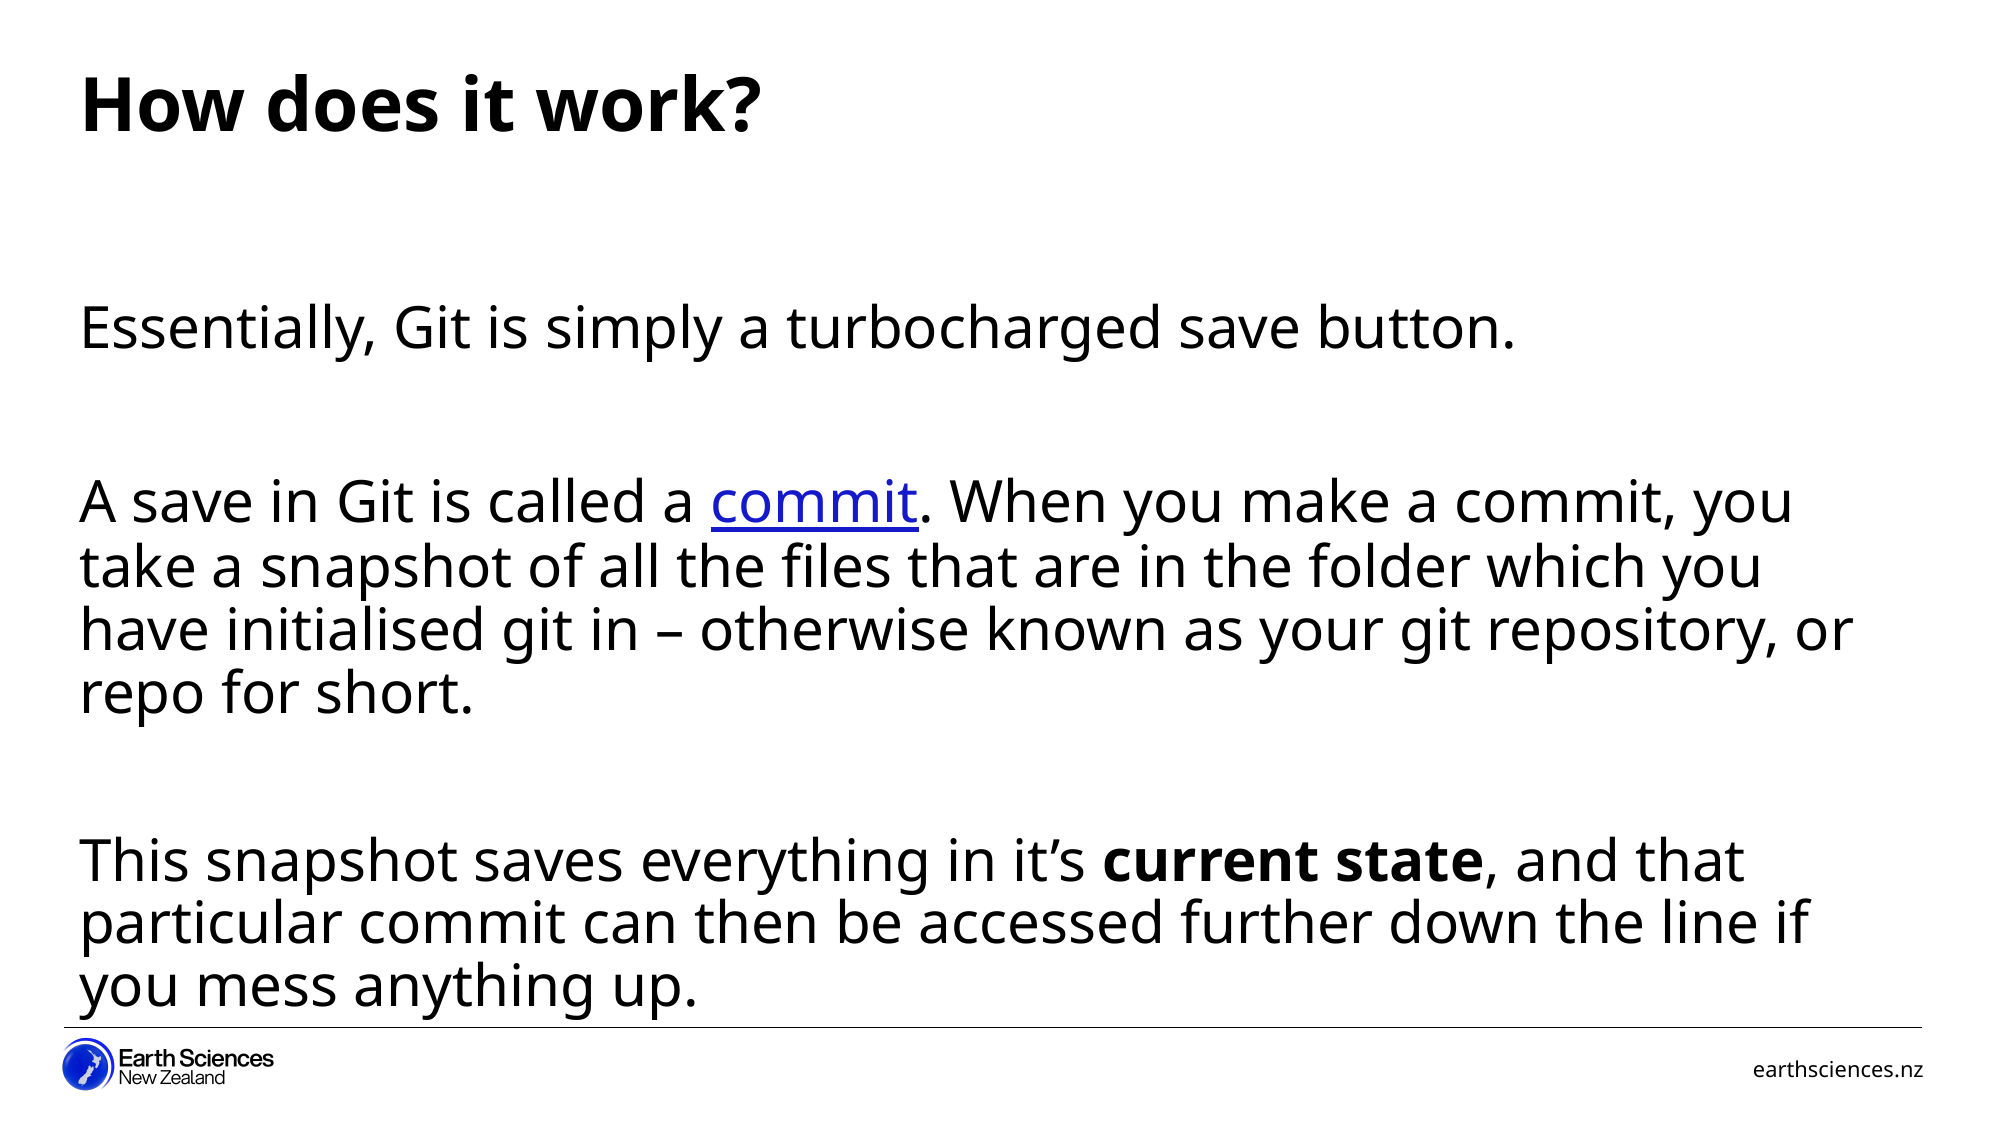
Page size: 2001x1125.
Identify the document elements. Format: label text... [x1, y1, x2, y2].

picture [46, 1026, 290, 1107]
list Essentially, Git is simply a turbocharged save button. A save in Git is called a commit. When you make a commit, you take a snapshot of all the files that are in the folder which you have initialised git in – otherwise known as your git repository, or repo for short. This snapshot saves everything in it’s current state, and that particular commit can then be accessed further down the line if you mess anything up. [64, 290, 1917, 1009]
list How does it work? [64, 59, 1927, 242]
